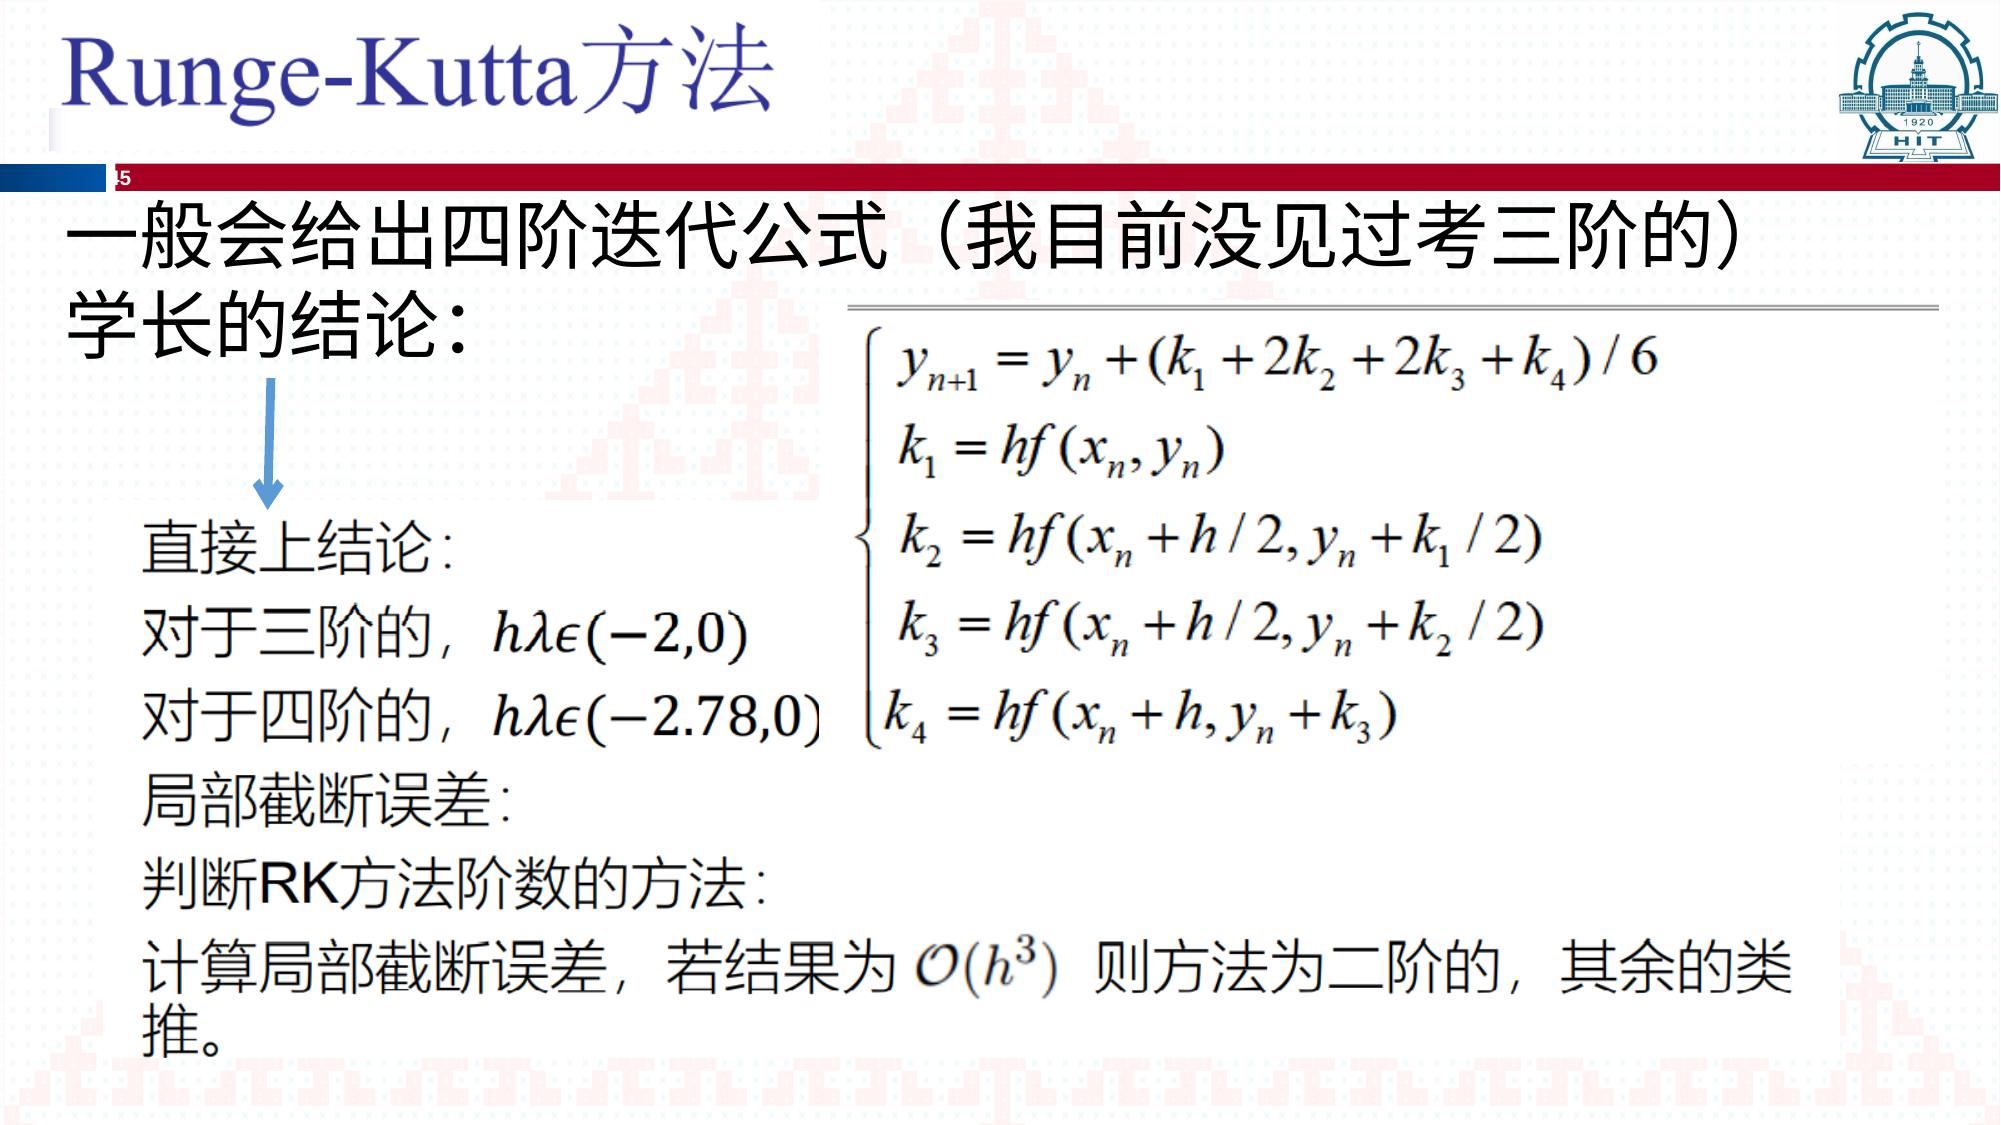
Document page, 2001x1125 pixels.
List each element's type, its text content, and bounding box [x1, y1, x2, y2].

text_box 一般会给出四阶迭代公式（我目前没见过考三阶的） 学长的结论： [49, 181, 1857, 377]
picture [49, 0, 820, 151]
picture [1837, 0, 1999, 162]
picture [103, 300, 1939, 1058]
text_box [267, 377, 271, 510]
